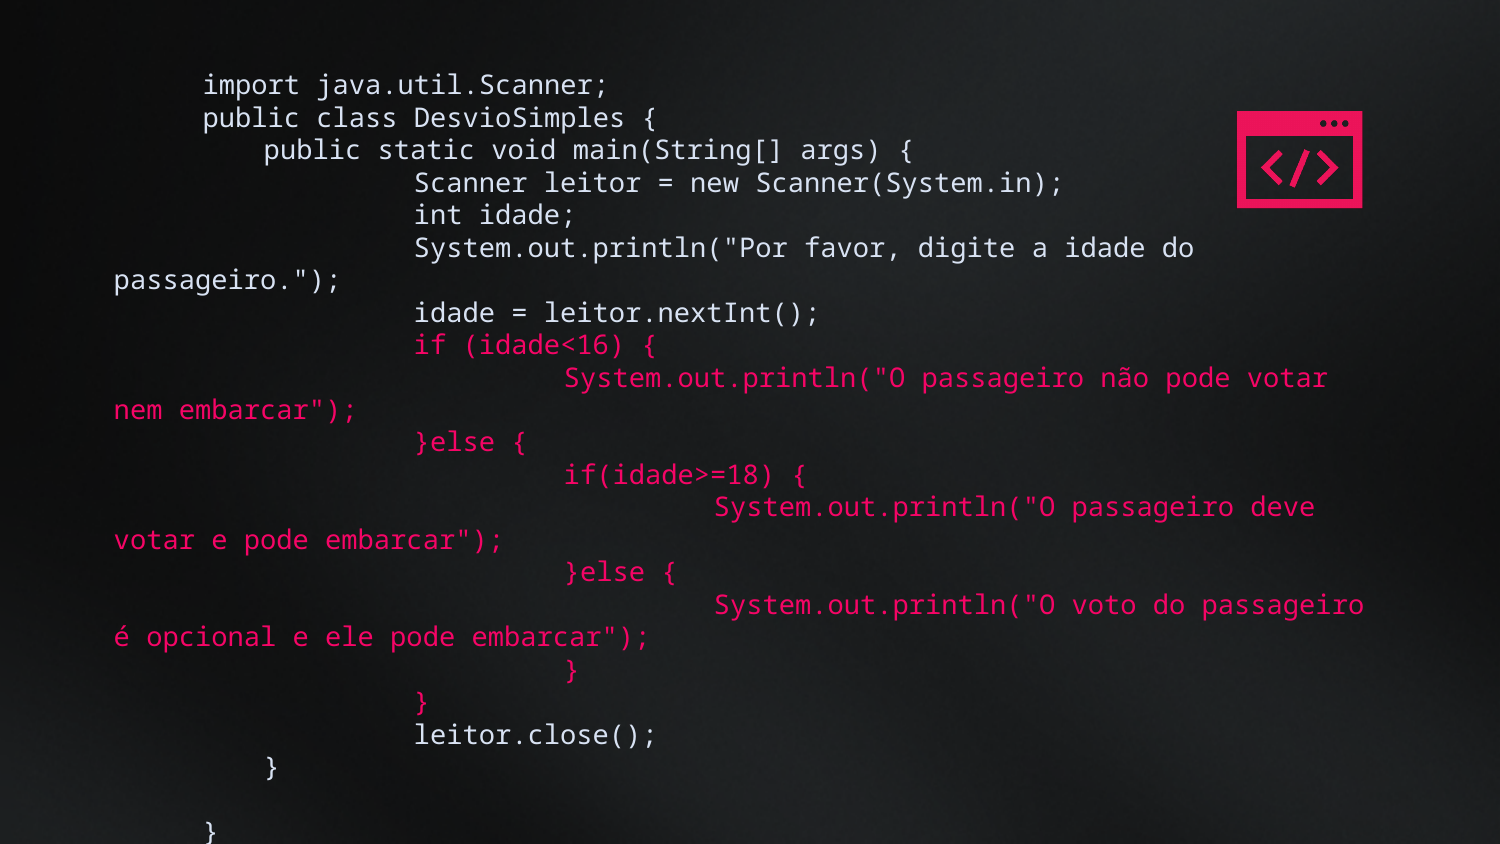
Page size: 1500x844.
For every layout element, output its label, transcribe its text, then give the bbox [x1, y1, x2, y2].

text_box import java.util.Scanner; public class DesvioSimples { public static void main(String[] args) { Scanner leitor = new Scanner(System.in); int idade; System.out.println("Por favor, digite a idade do passageiro."); idade = leitor.nextInt(); if (idade<16) { System.out.println("O passageiro não pode votar nem embarcar"); }else { if(idade>=18) { System.out.println("O passageiro deve votar e pode embarcar"); }else { System.out.println("O voto do passageiro é opcional e ele pode embarcar"); } } leitor.close(); } } [98, 60, 1405, 844]
picture [1223, 84, 1375, 235]
picture [0, 0, 1500, 844]
